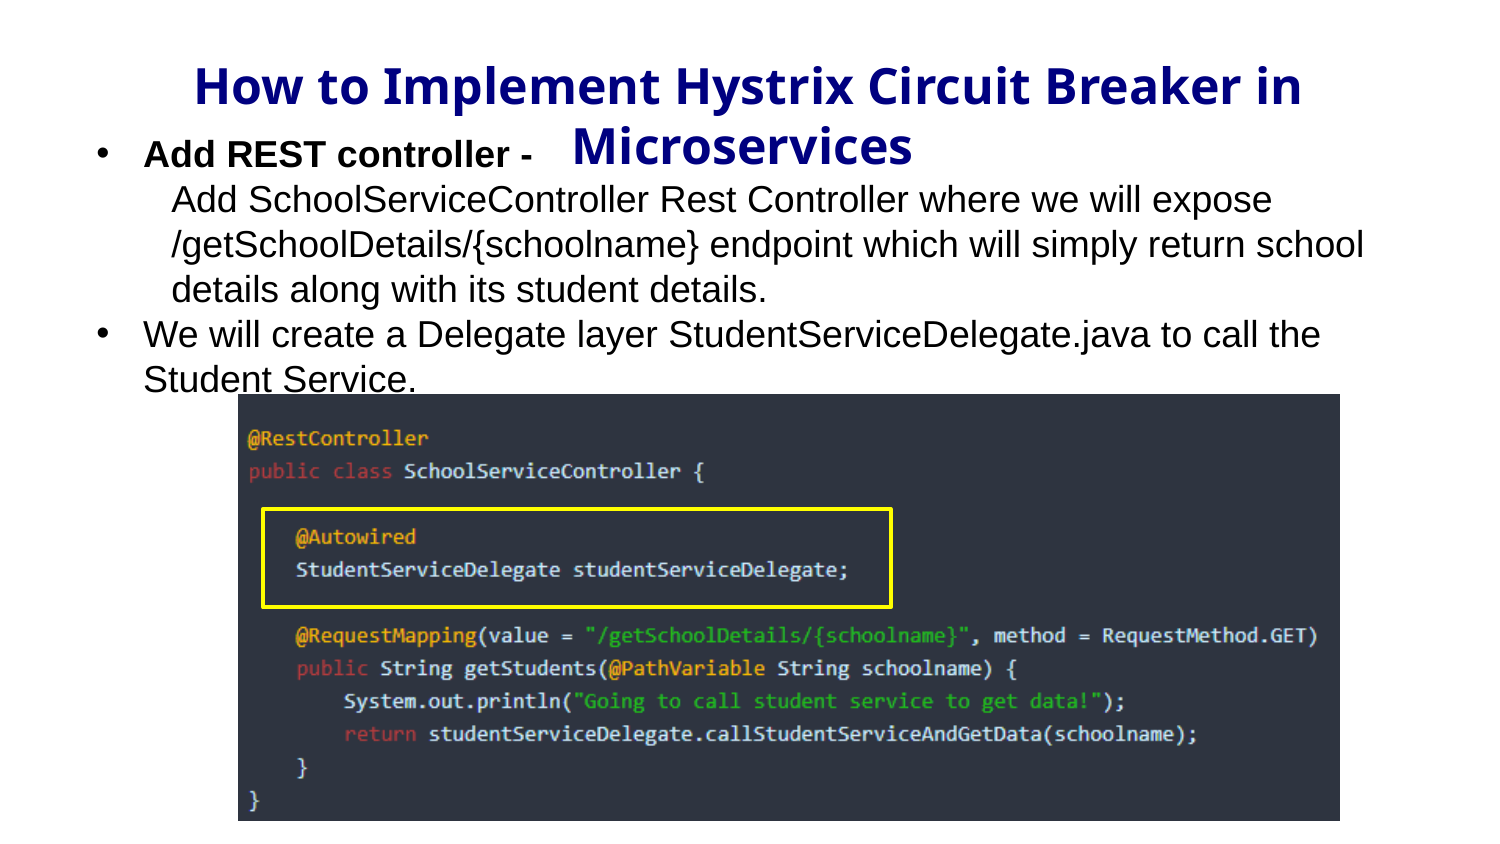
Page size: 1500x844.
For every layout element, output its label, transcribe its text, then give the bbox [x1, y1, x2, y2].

picture [237, 393, 1340, 821]
text_box Add REST controller - Add SchoolServiceController Rest Controller where we will expose /getSchoolDetails/{schoolname} endpoint which will simply return school details along with its student details. We will create a Delegate layer StudentServiceDelegate.java to call the Student Service. [81, 122, 1447, 408]
text_box How to Implement Hystrix Circuit Breaker in Microservices [111, 46, 1387, 122]
